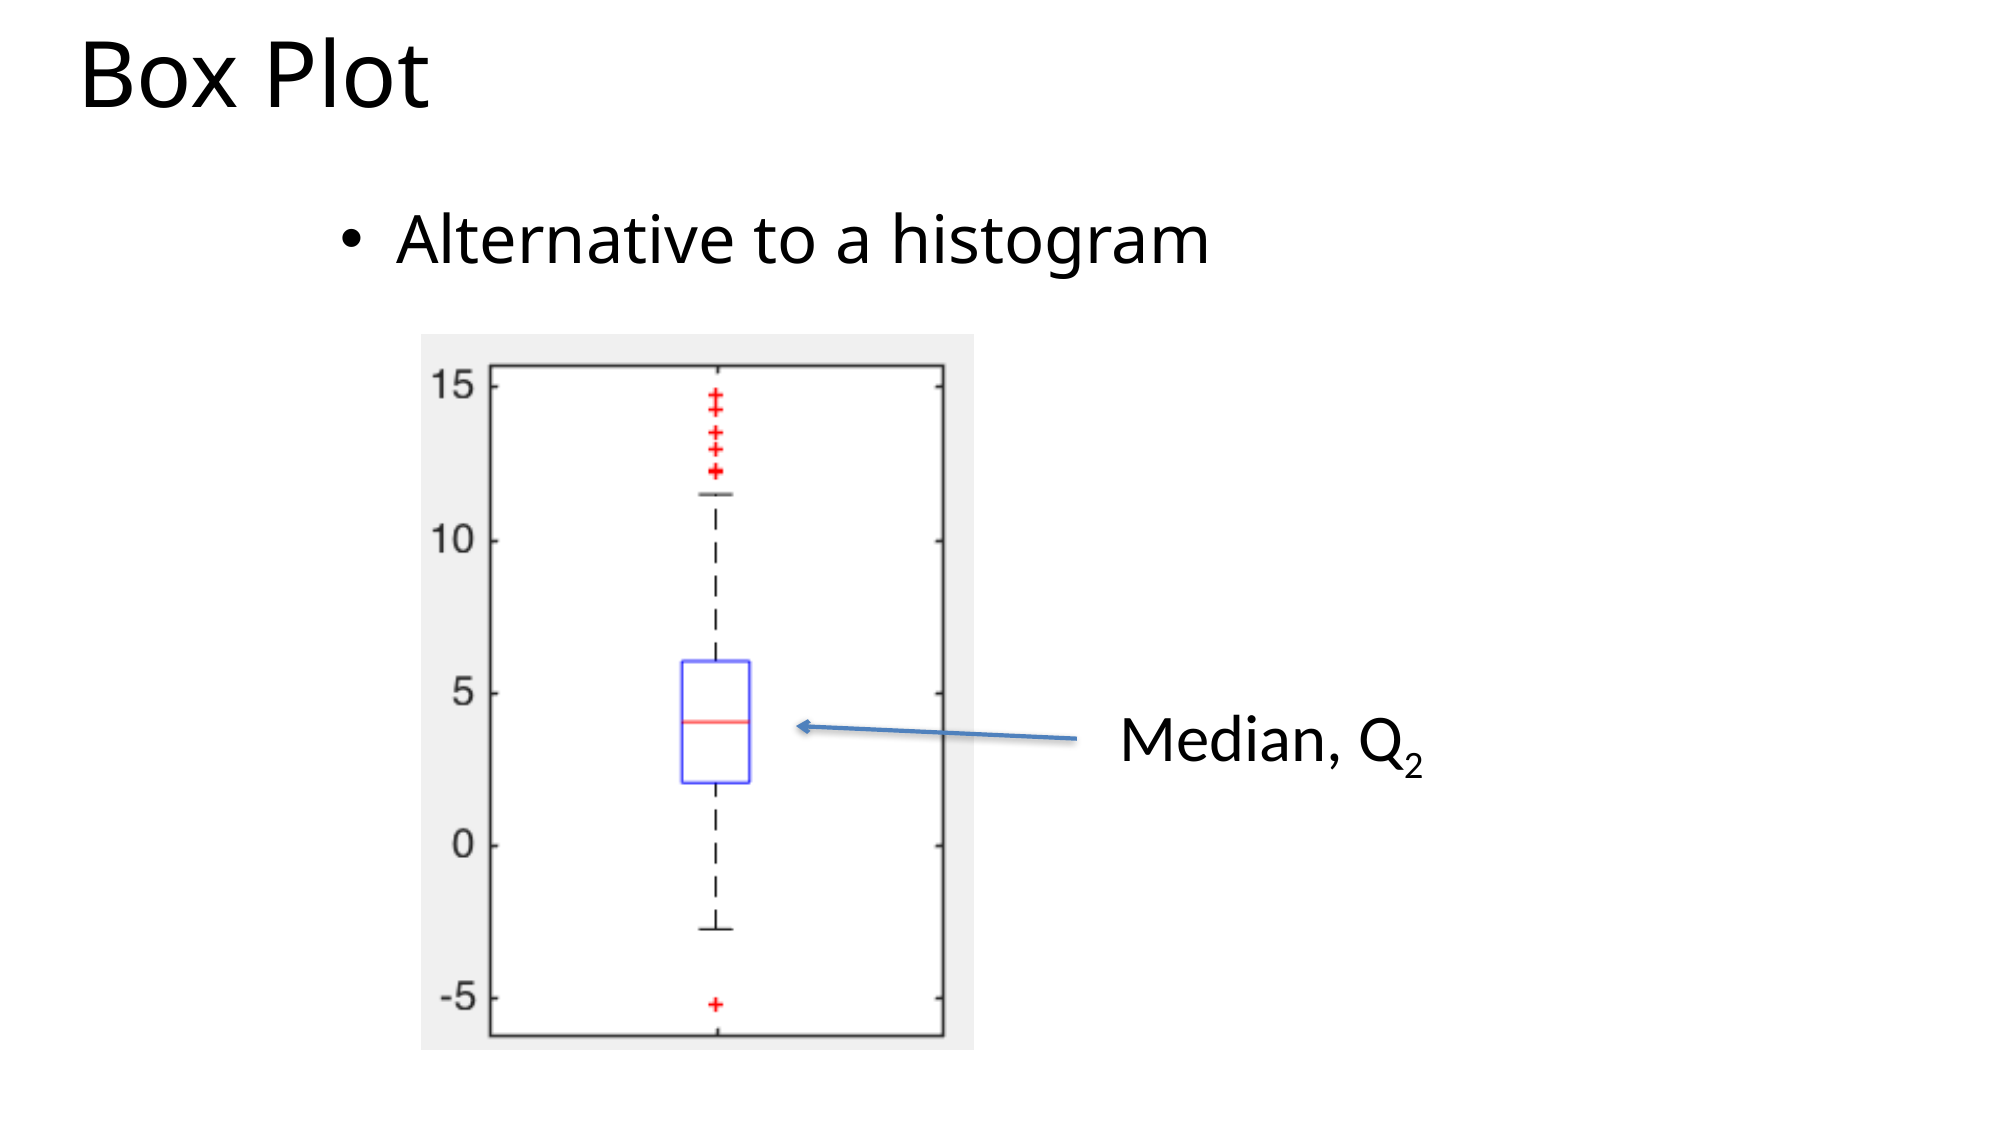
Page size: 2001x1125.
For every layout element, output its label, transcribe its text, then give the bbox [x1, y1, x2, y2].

picture [421, 334, 974, 1050]
title Box Plot [62, 29, 1953, 205]
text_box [795, 725, 1078, 739]
list Alternative to a histogram [324, 189, 1675, 358]
text_box Median, Q2 [1104, 687, 1439, 794]
